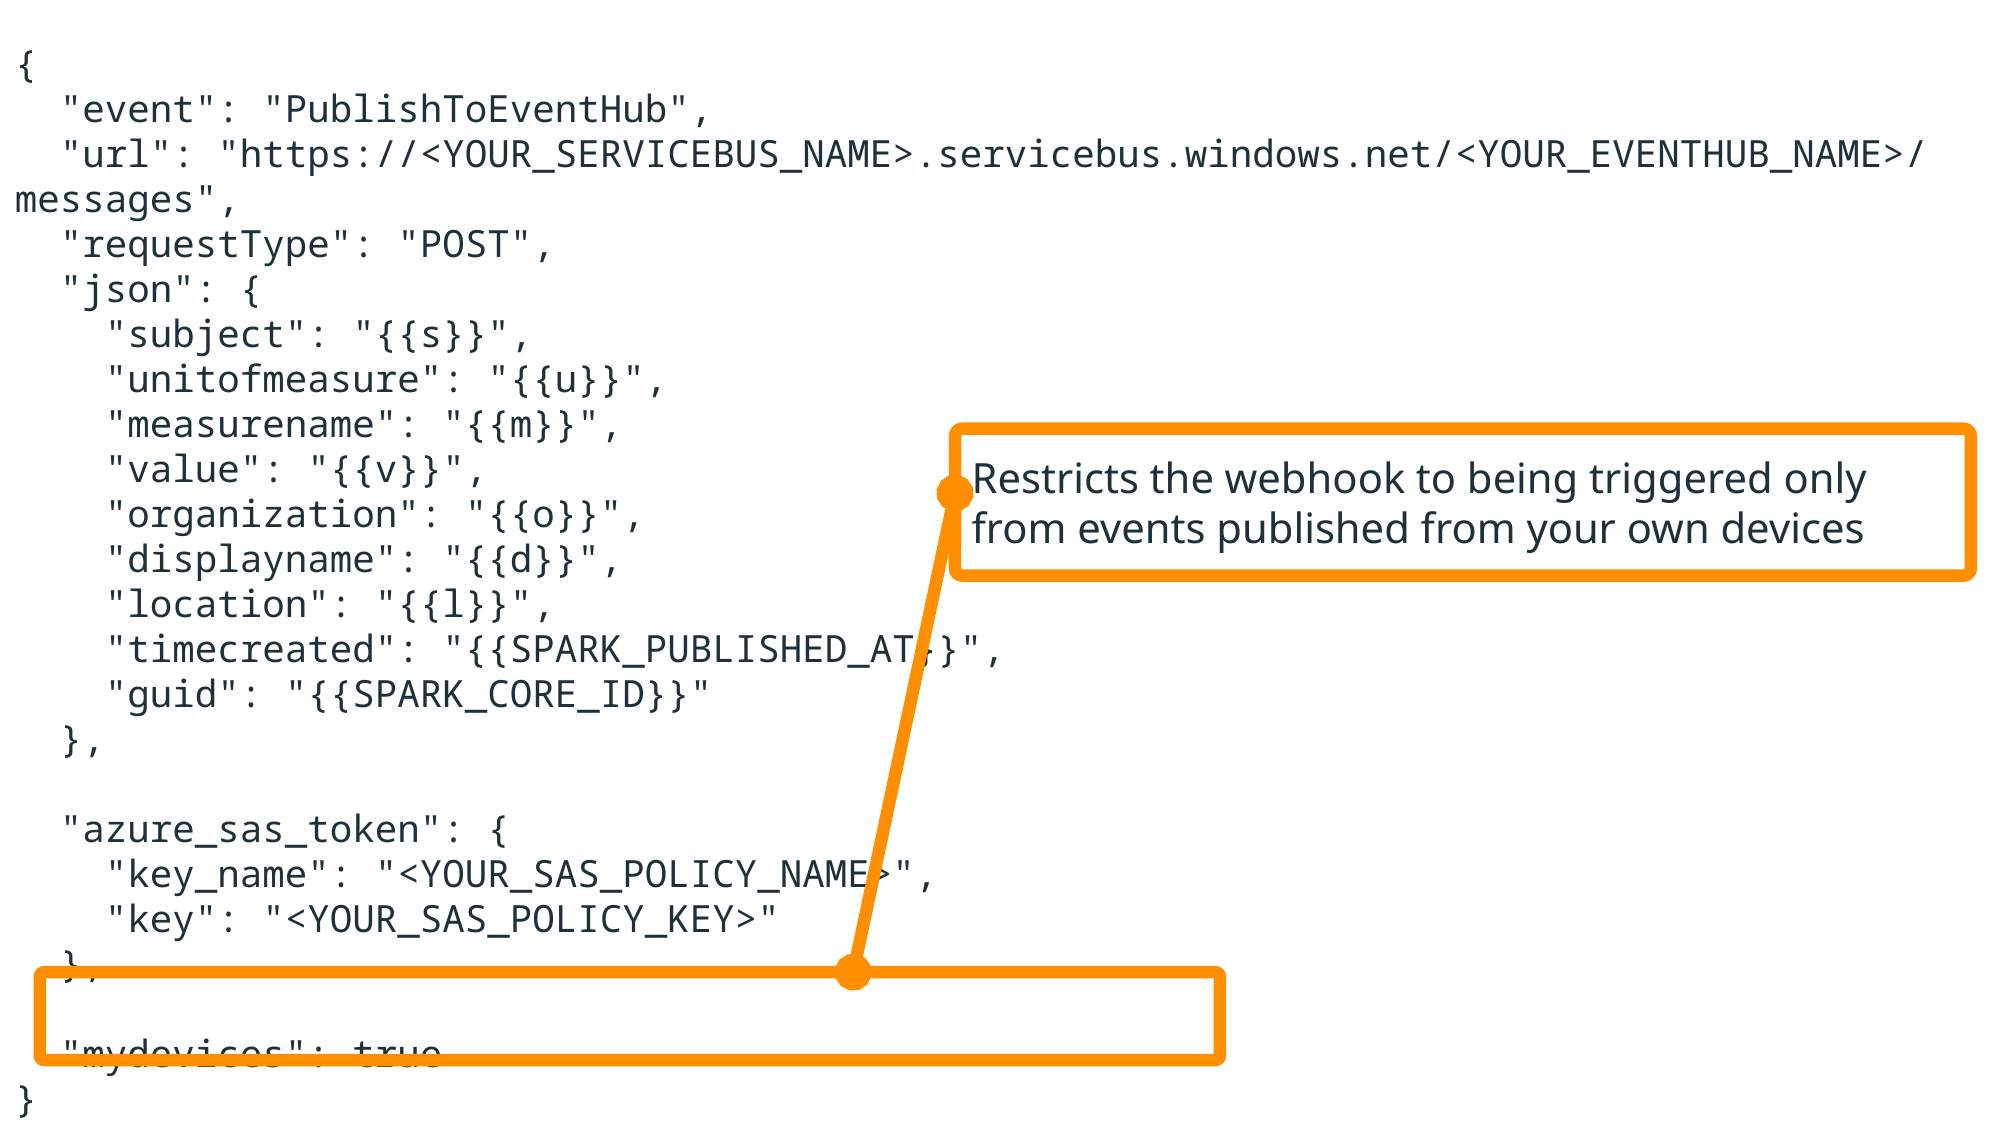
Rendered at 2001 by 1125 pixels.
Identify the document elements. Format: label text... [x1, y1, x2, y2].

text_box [853, 492, 956, 973]
text_box { "event": "PublishToEventHub", "url": "https://<YOUR_SERVICEBUS_NAME>.servicebus.windows.net/<YOUR_EVENTHUB_NAME>/messages", "requestType": "POST", "json": { "subject": "{{s}}", "unitofmeasure": "{{u}}", "measurename": "{{m}}", "value": "{{v}}", "organization": "{{o}}", "displayname": "{{d}}", "location": "{{l}}", "timecreated": "{{SPARK_PUBLISHED_AT}}", "guid": "{{SPARK_CORE_ID}}" }, "azure_sas_token": { "key_name": "<YOUR_SAS_POLICY_NAME>", "key": "<YOUR_SAS_POLICY_KEY>" }, "mydevices": true } [0, 32, 2000, 1125]
text_box [38, 971, 1221, 1061]
text_box Restricts the webhook to being triggered only from events published from your own devices [954, 427, 1972, 577]
